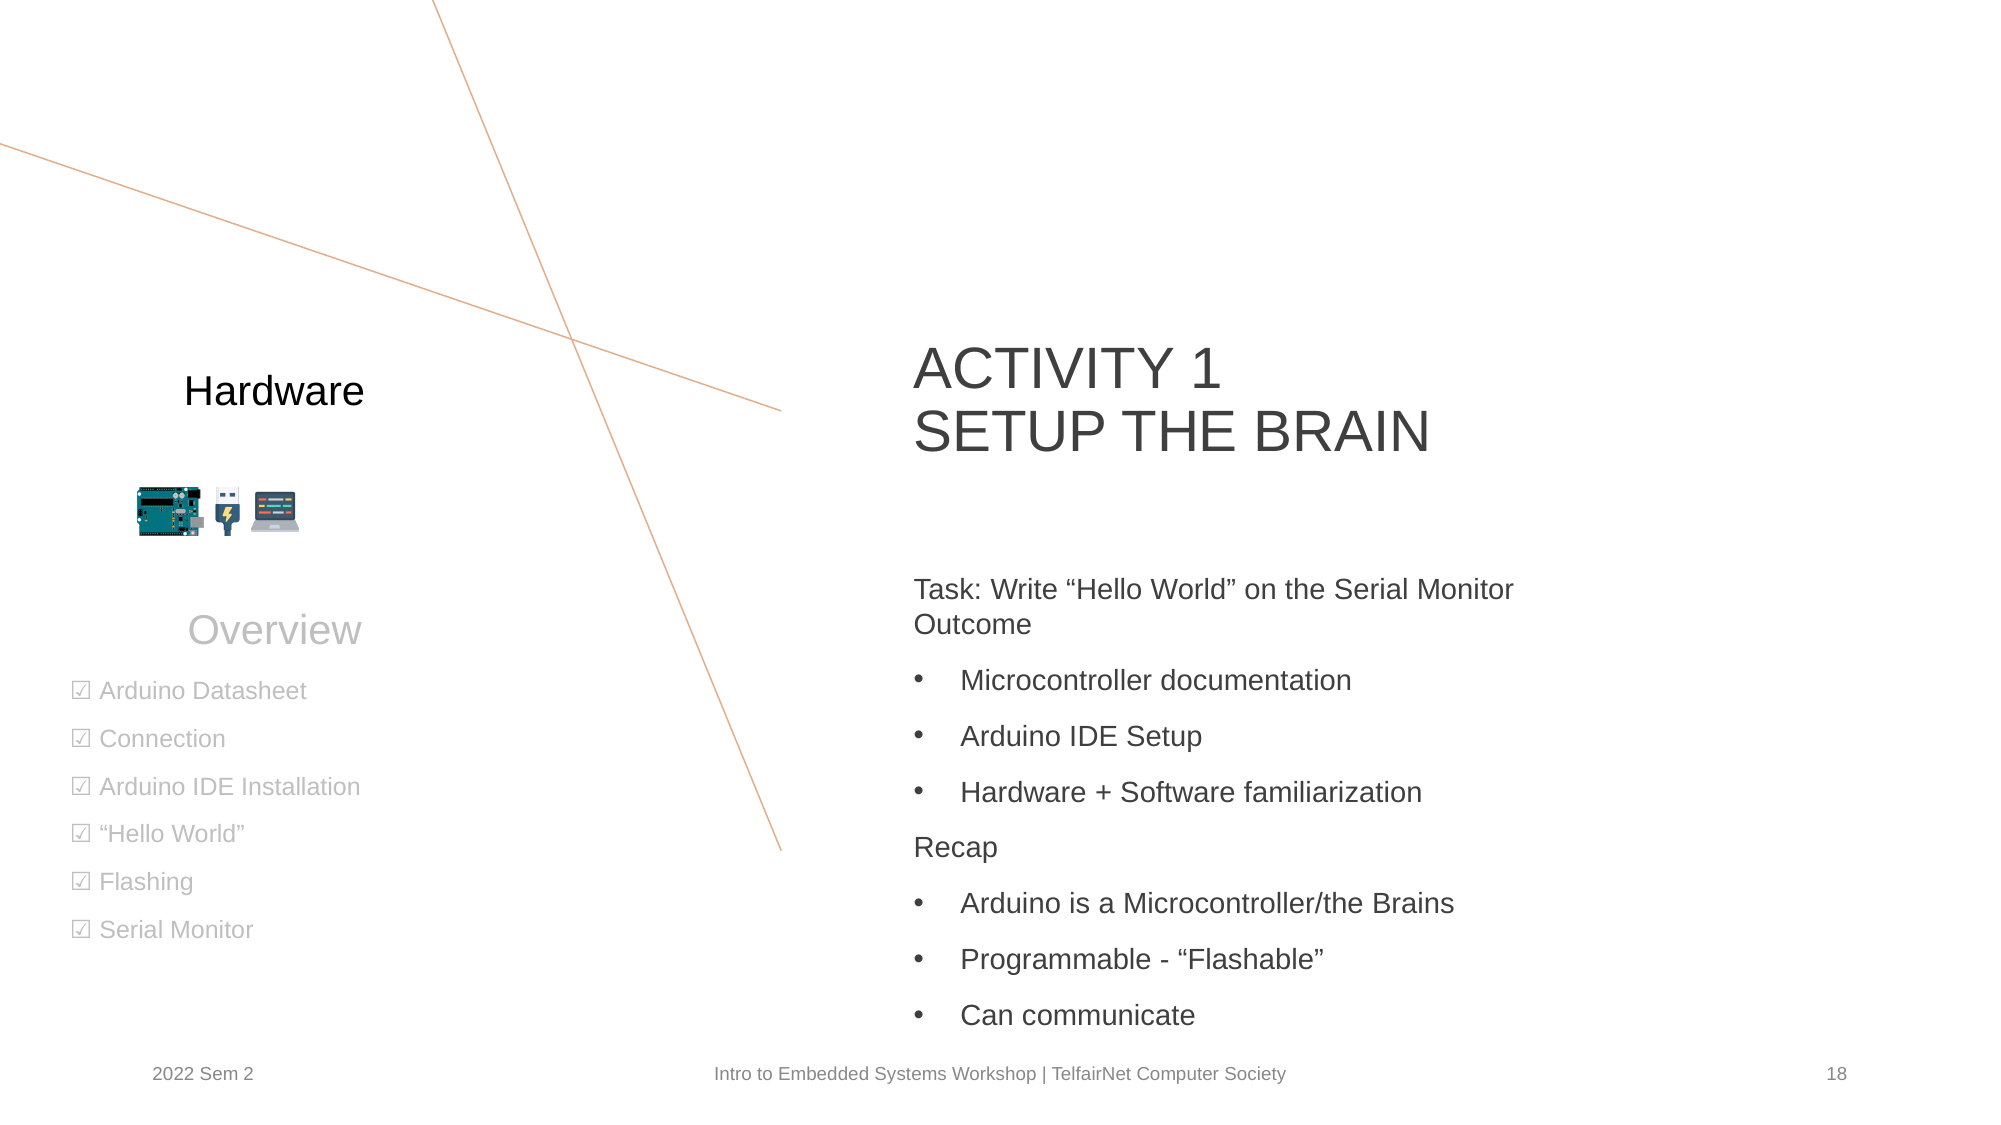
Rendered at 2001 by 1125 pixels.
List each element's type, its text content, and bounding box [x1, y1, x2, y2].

slide_number 18 [1412, 1042, 1863, 1103]
list Task: Write “Hello World” on the Serial Monitor Outcome Microcontroller documentation Arduino IDE Setup Hardware + Software familiarization Recap Arduino is a Microcontroller/the Brains Programmable - “Flashable” Can communicate [898, 562, 1737, 1043]
title ACTIVITY 1 SETUP THE BRAIN [898, 274, 1737, 472]
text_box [69, 600, 480, 1019]
slide_number 2022 Sem 2 [137, 1042, 588, 1103]
text_box Hardware [122, 362, 427, 423]
picture [137, 487, 299, 536]
footer Intro to Embedded Systems Workshop | TelfairNet Computer Society [662, 1042, 1338, 1103]
